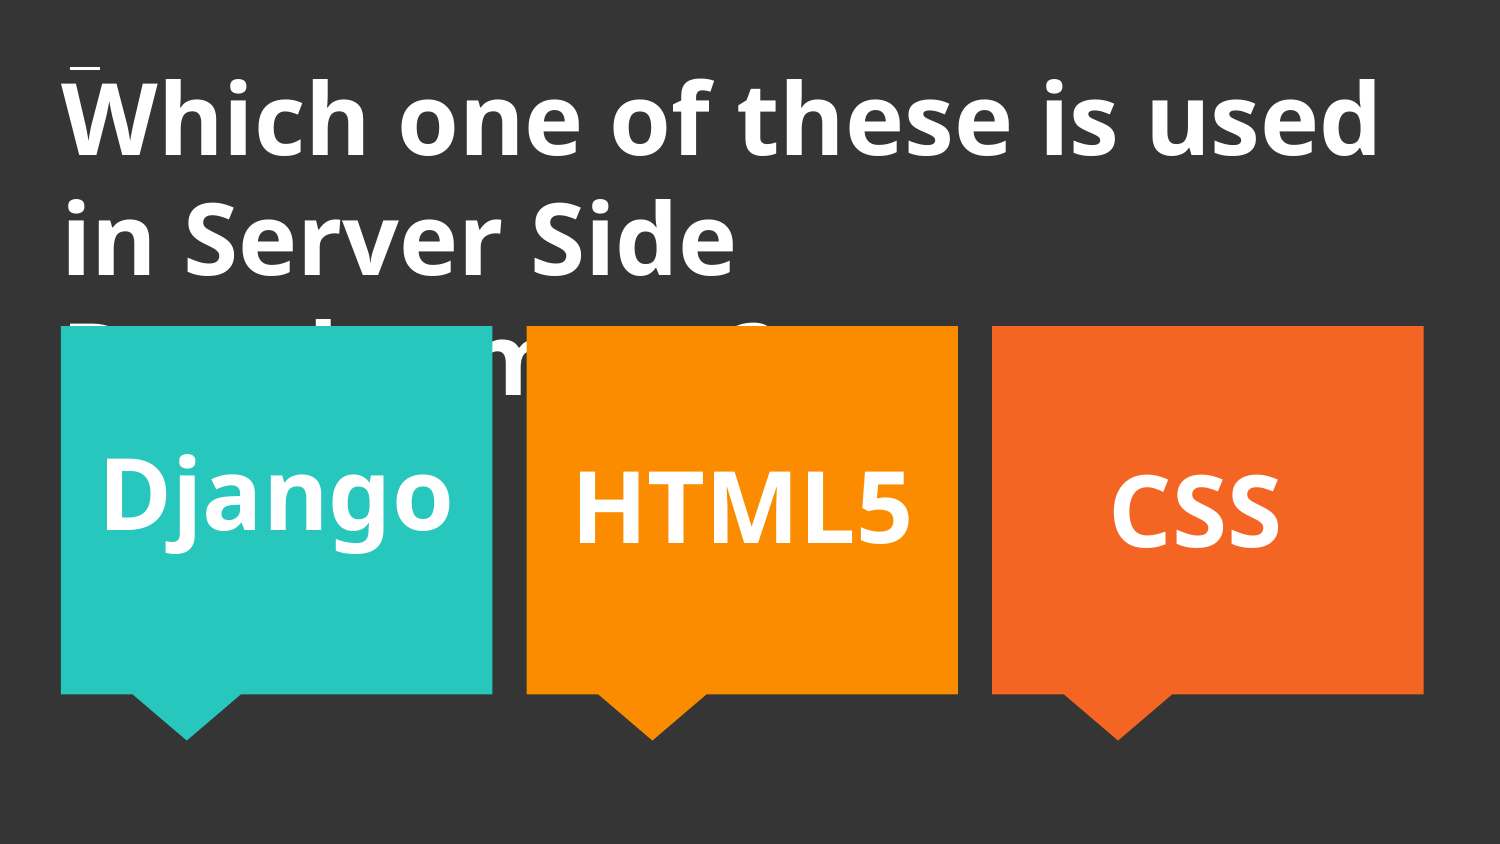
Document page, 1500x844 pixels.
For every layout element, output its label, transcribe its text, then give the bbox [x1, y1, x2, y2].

title CSS [992, 432, 1400, 574]
text_box [526, 326, 958, 741]
text_box [60, 326, 493, 741]
title Django [72, 415, 480, 590]
title HTML5 [538, 428, 946, 593]
title Which one of these is used in Server Side Development? [46, 40, 1461, 285]
text_box [992, 326, 1424, 741]
